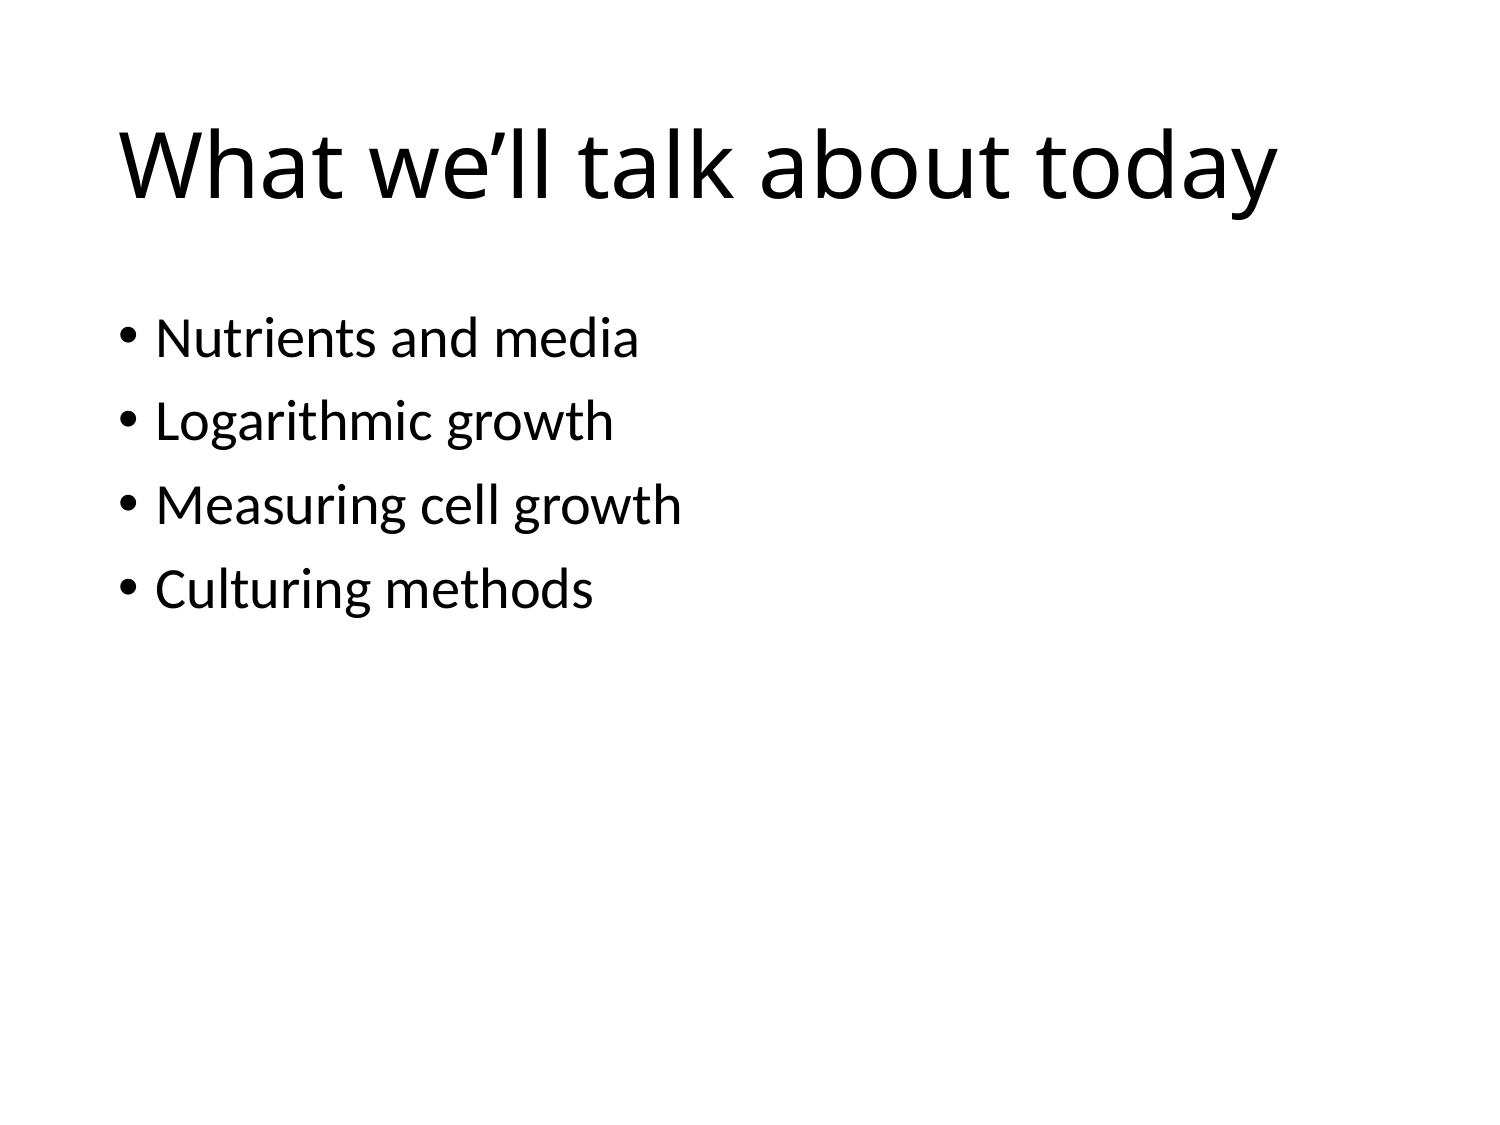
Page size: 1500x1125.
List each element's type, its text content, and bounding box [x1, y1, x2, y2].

title What we’ll talk about today [103, 59, 1397, 278]
list Nutrients and media Logarithmic growth Measuring cell growth Culturing methods [103, 299, 1397, 1014]
